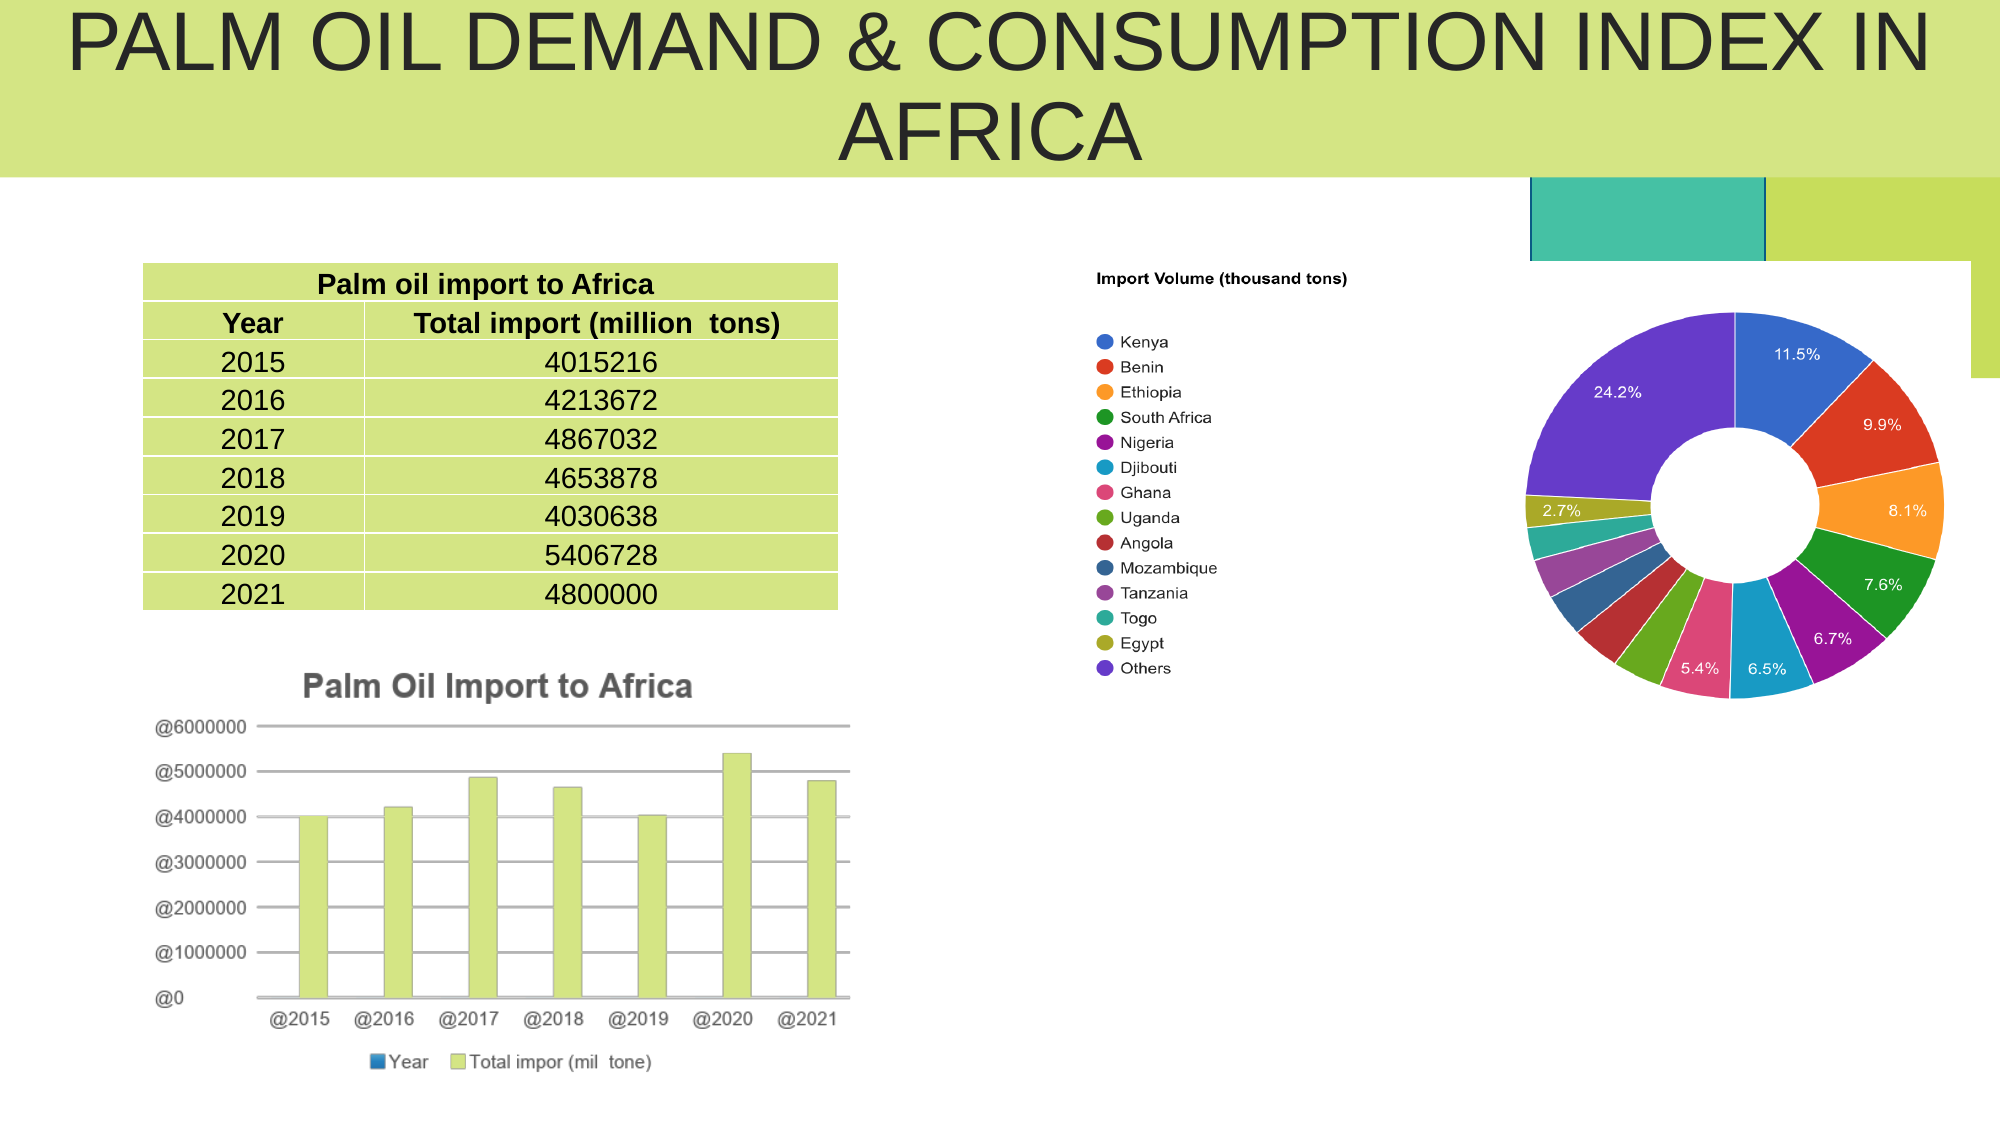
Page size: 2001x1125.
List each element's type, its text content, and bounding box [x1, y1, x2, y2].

table_cell 4800000 [365, 573, 838, 610]
text_box [1765, 178, 2000, 379]
table_cell 4015216 [365, 340, 838, 377]
table_cell Total import (million tons) [365, 302, 838, 339]
table_cell 4030638 [365, 495, 838, 532]
picture [134, 667, 872, 1093]
table_cell 2021 [143, 573, 364, 610]
table_header Palm oil import to Africa [143, 263, 838, 300]
table_cell 4867032 [365, 418, 838, 455]
table_cell 2018 [143, 457, 364, 494]
table_cell 4213672 [365, 379, 838, 416]
table_cell 2019 [143, 495, 364, 532]
table_cell 2020 [143, 534, 364, 571]
text_box [1531, 178, 1765, 260]
picture [1073, 261, 1971, 720]
list PALM OIL DEMAND & CONSUMPTION INDEX IN AFRICA [0, 0, 2000, 178]
table_cell Year [143, 302, 364, 339]
table_cell 2015 [143, 340, 364, 377]
table_cell 4653878 [365, 457, 838, 494]
table_cell 2017 [143, 418, 364, 455]
table_cell 5406728 [365, 534, 838, 571]
table_cell 2016 [143, 379, 364, 416]
